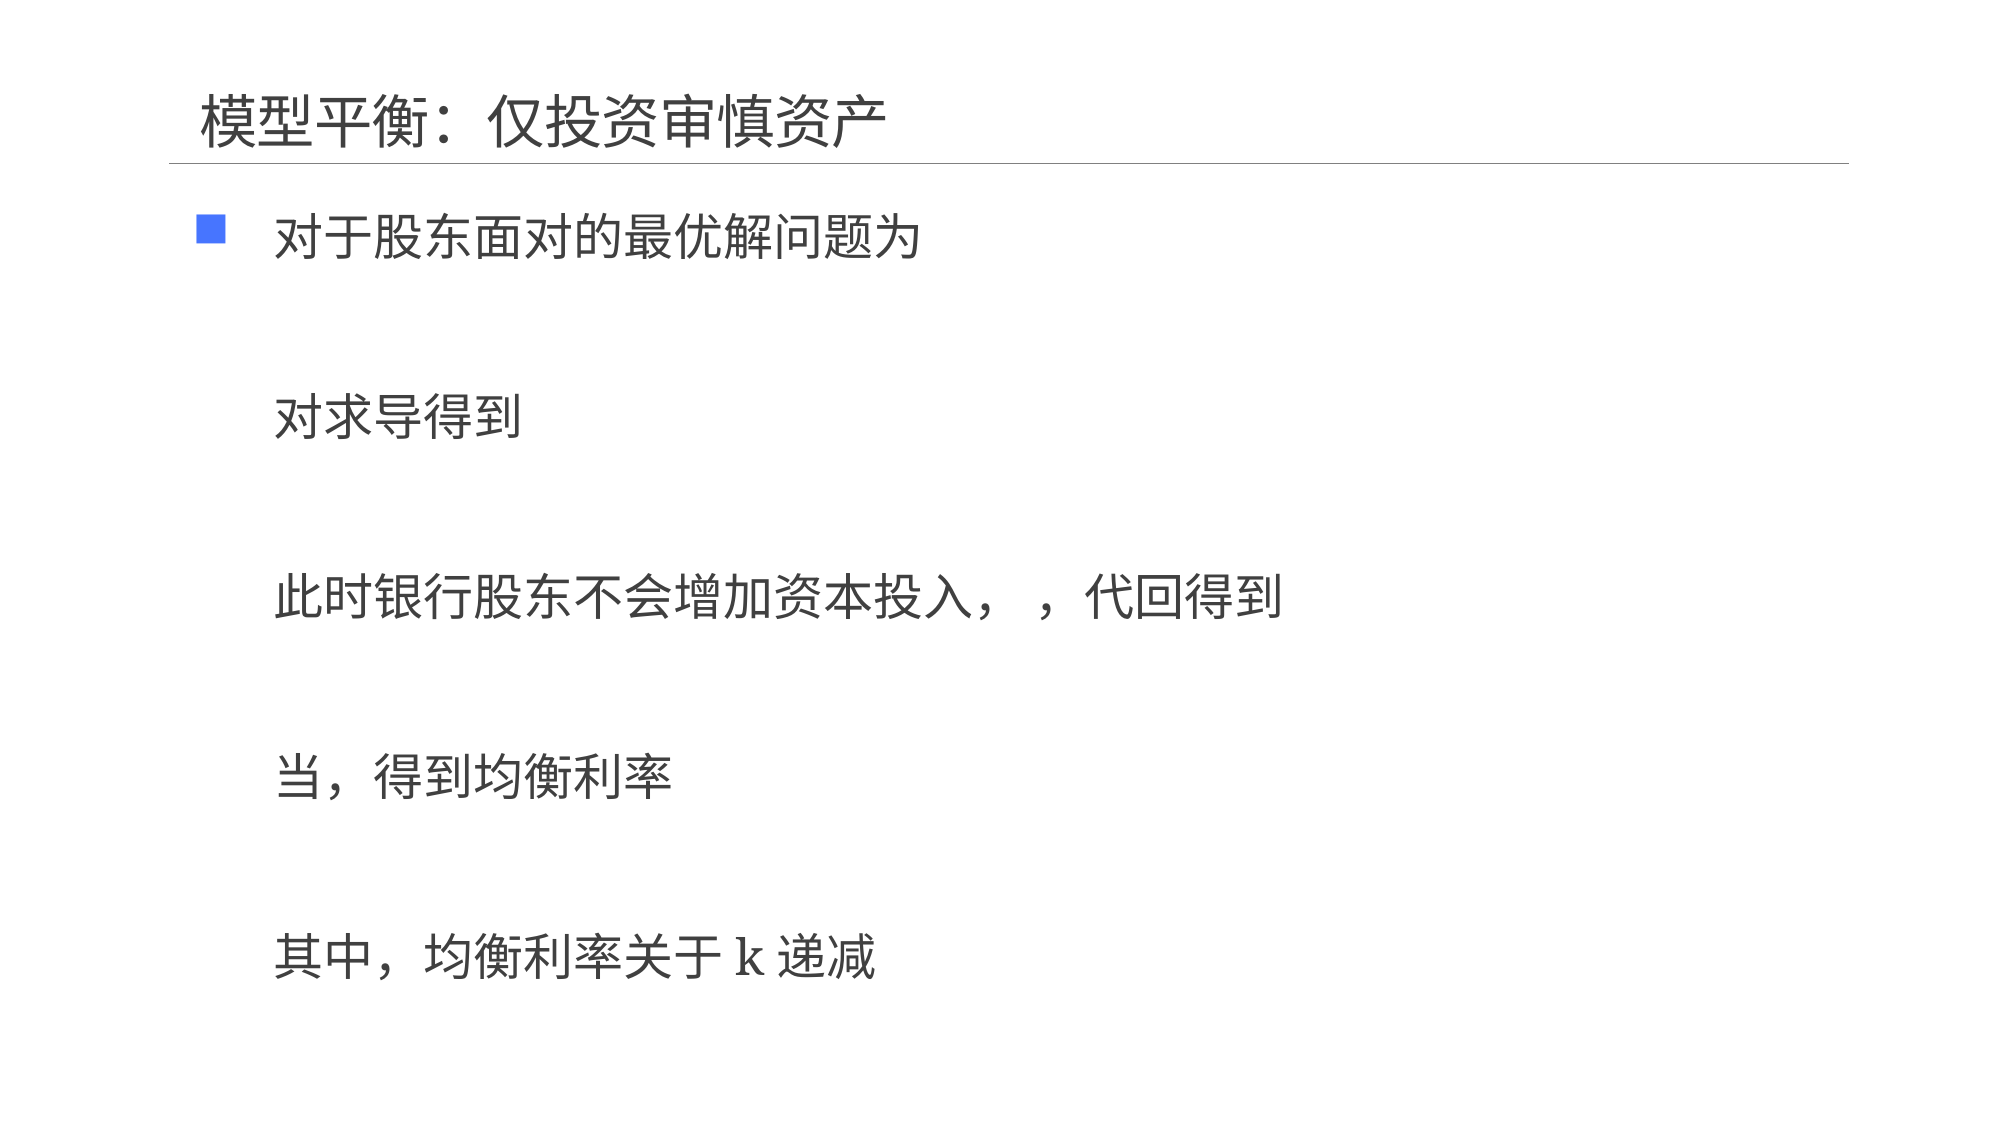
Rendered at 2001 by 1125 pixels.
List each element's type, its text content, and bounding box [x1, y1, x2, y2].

title 模型平衡：仅投资审慎资产 [184, 47, 1835, 163]
